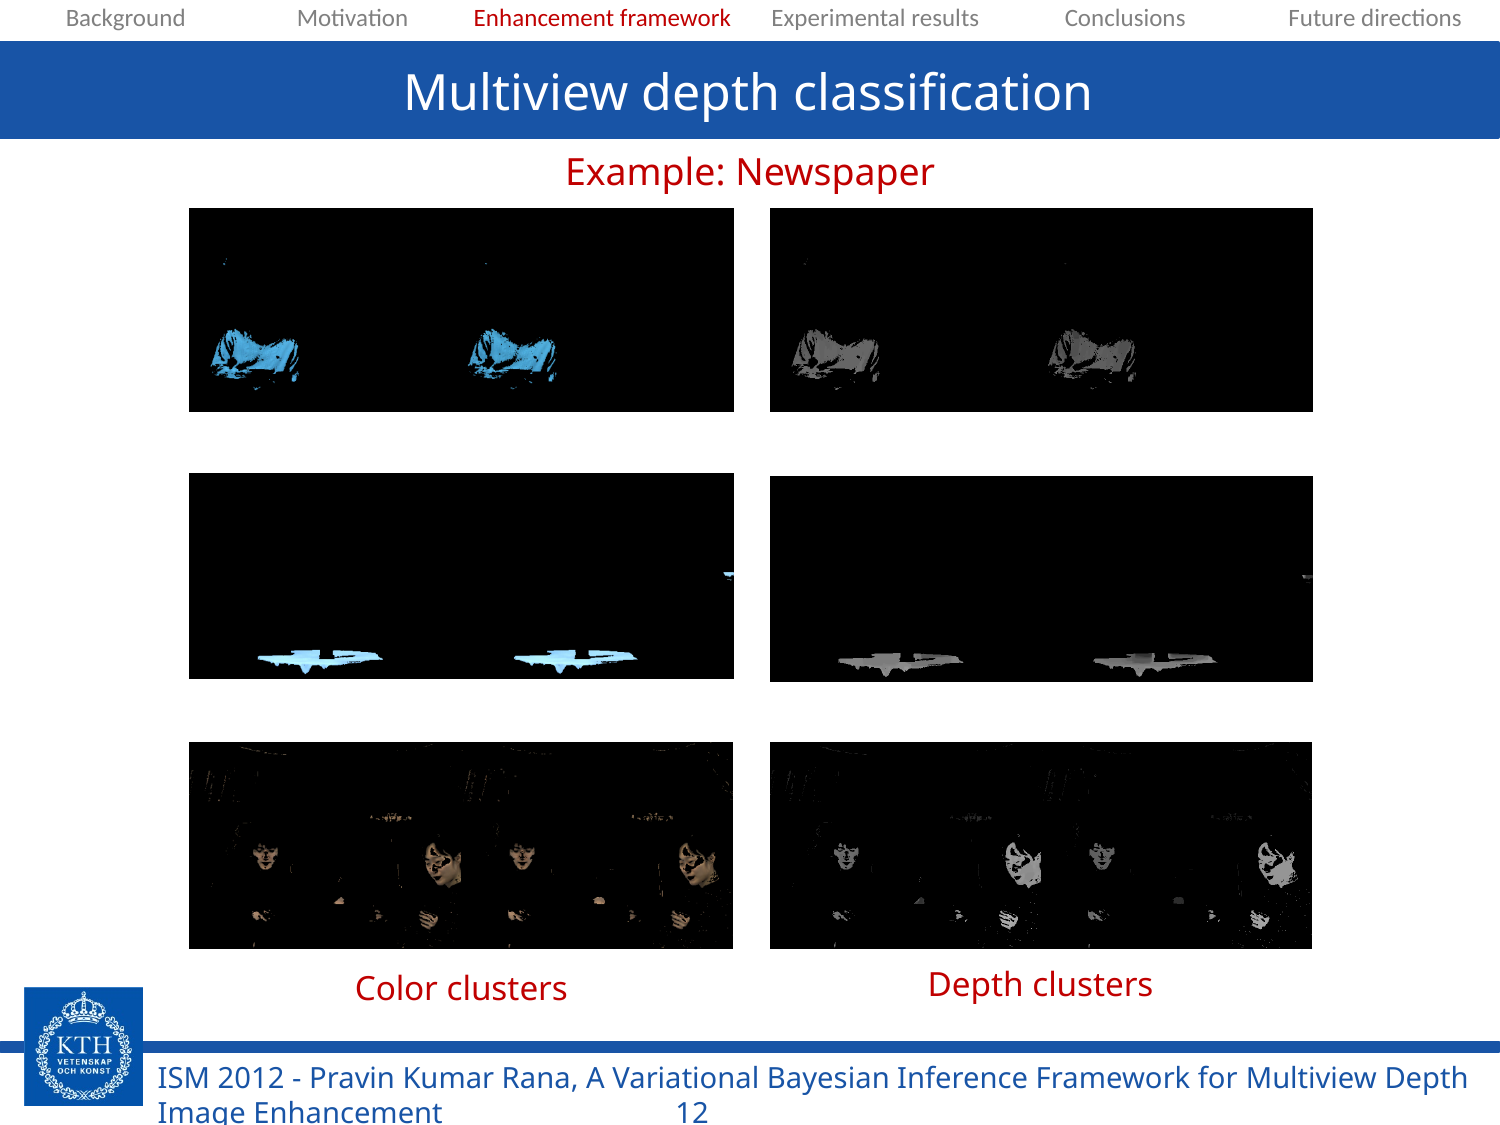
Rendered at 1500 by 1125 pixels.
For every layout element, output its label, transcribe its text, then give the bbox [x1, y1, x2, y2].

table_header Enhancement framework [455, 0, 751, 43]
text_box Example: Newspaper [0, 140, 1500, 201]
table_header Color clusters [190, 956, 733, 986]
picture [189, 742, 733, 949]
picture [769, 742, 1313, 949]
text_box ISM 2012 - Pravin Kumar Rana, A Variational Bayesian Inference Framework for Multiview Depth Image Enhancement 12 [142, 1113, 1497, 1125]
picture [770, 476, 1313, 682]
picture [189, 473, 735, 679]
table_header Motivation [251, 0, 455, 43]
table_header Future directions [1250, 0, 1500, 43]
table_header Conclusions [1000, 0, 1250, 43]
table_header Background [1, 0, 251, 43]
text_box Multiview depth classification [0, 41, 1500, 139]
table_header Depth clusters [770, 956, 1312, 986]
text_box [0, 987, 1499, 1107]
table_header Experimental results [751, 0, 1000, 43]
picture [189, 207, 735, 412]
picture [769, 207, 1313, 412]
